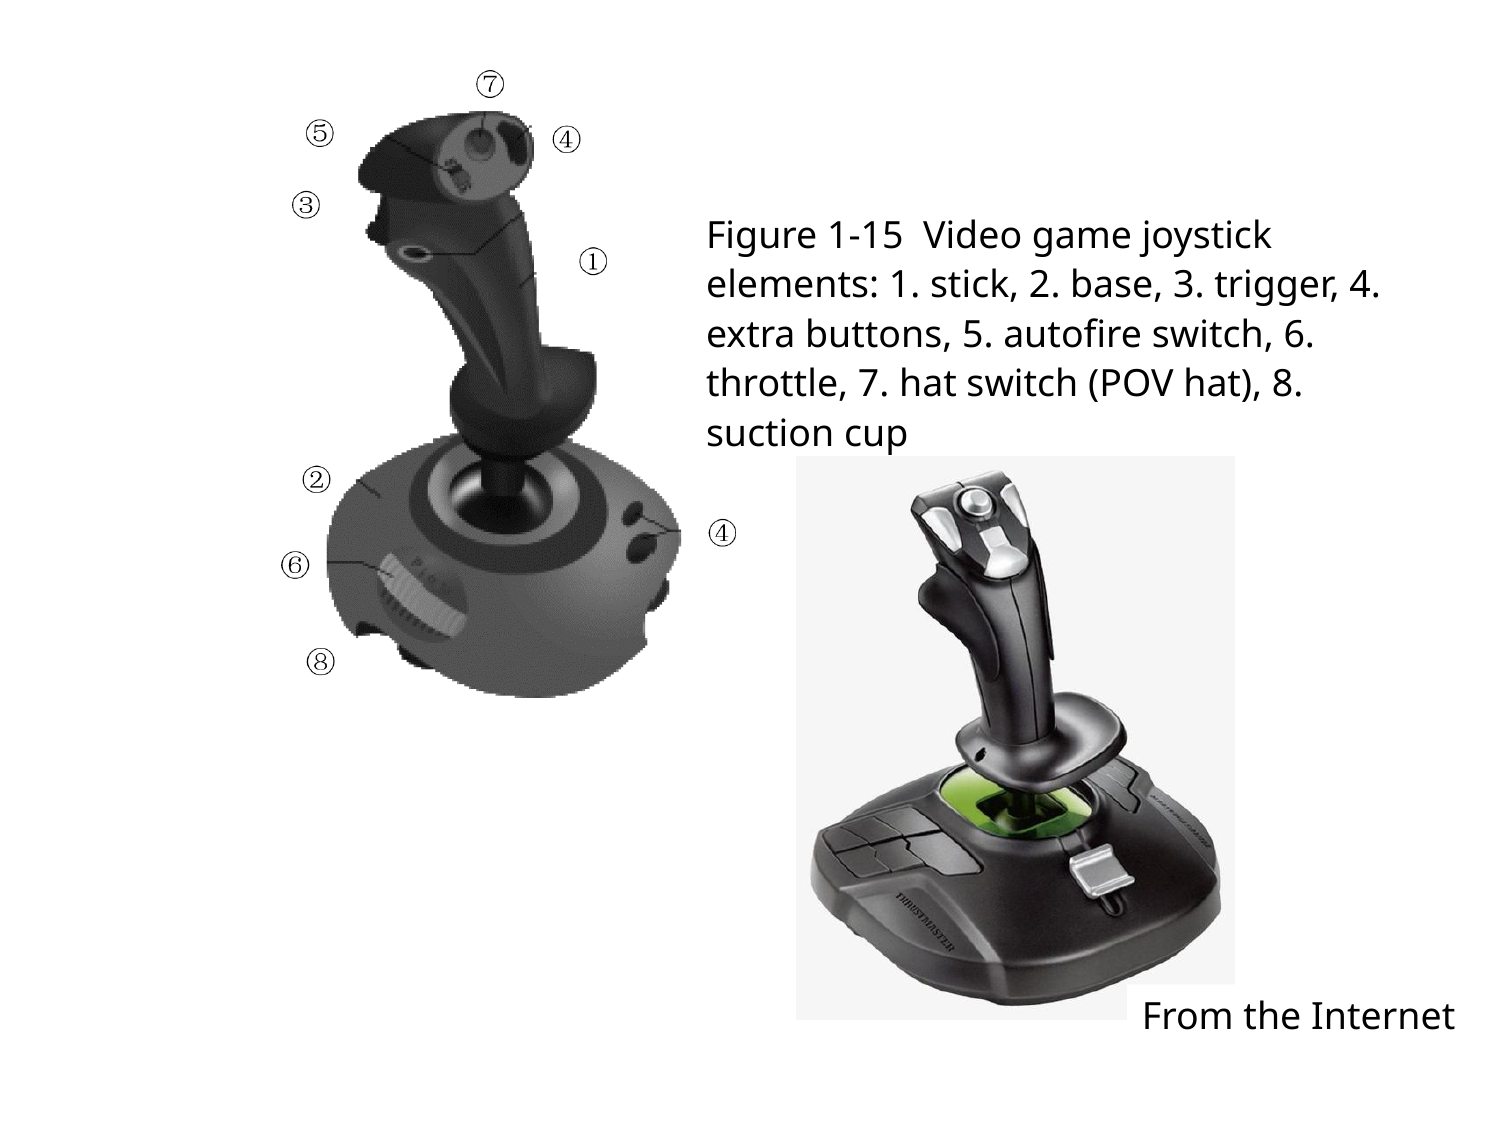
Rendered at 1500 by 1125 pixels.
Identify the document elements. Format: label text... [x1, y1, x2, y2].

text_box From the Internet [1127, 984, 1471, 1045]
picture [280, 70, 736, 698]
text_box Figure 1-15 Video game joystick elements: 1. stick, 2. base, 3. trigger, 4. extra buttons, 5. autofire switch, 6. throttle, 7. hat switch (POV hat), 8. suction cup [743, 199, 1442, 462]
picture [796, 456, 1235, 1020]
